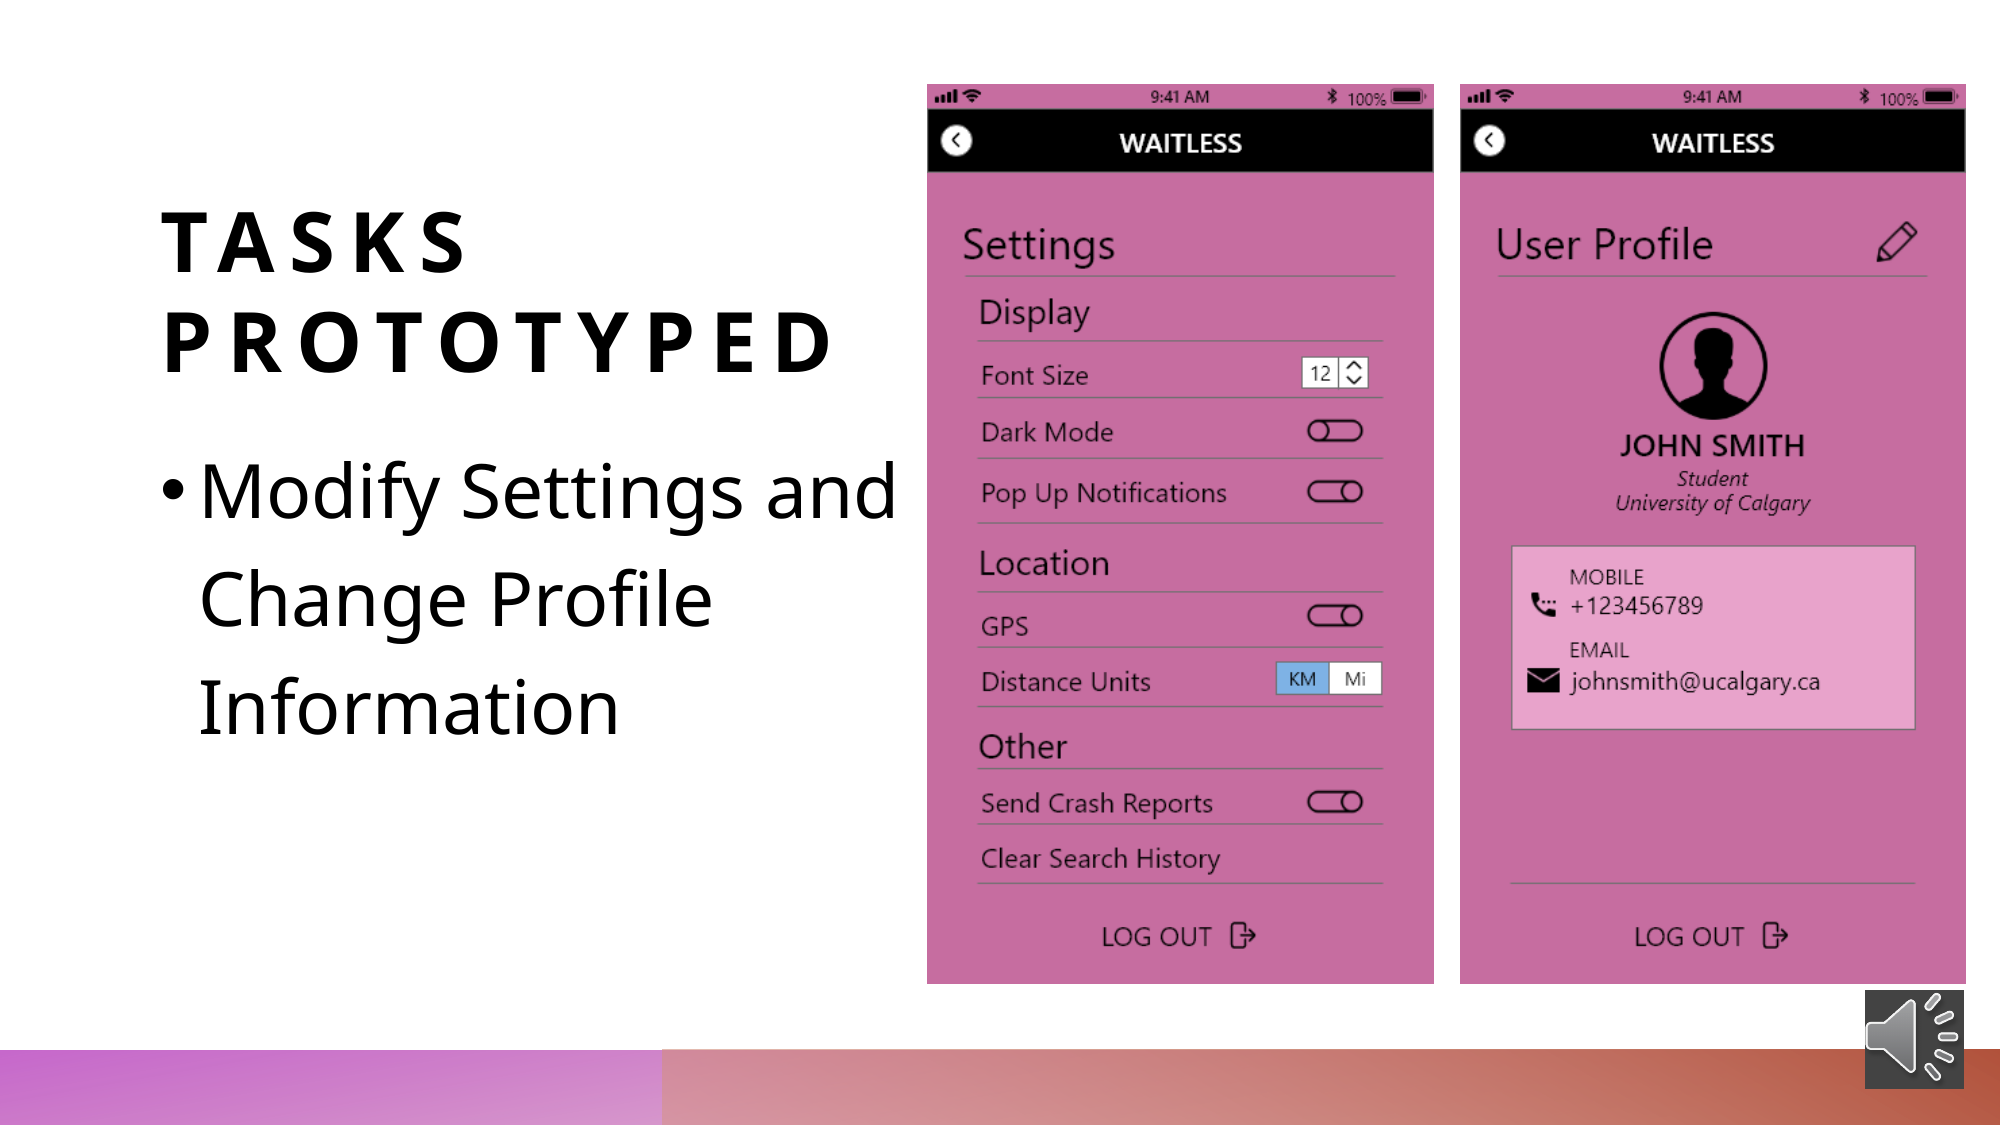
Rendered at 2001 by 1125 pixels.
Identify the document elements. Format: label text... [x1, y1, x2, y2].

list Modify Settings and Change Profile Information [160, 425, 928, 1125]
picture [927, 84, 1434, 984]
picture [1460, 84, 1966, 984]
picture [1864, 989, 1965, 1090]
title Tasks Prototyped [160, 184, 892, 390]
